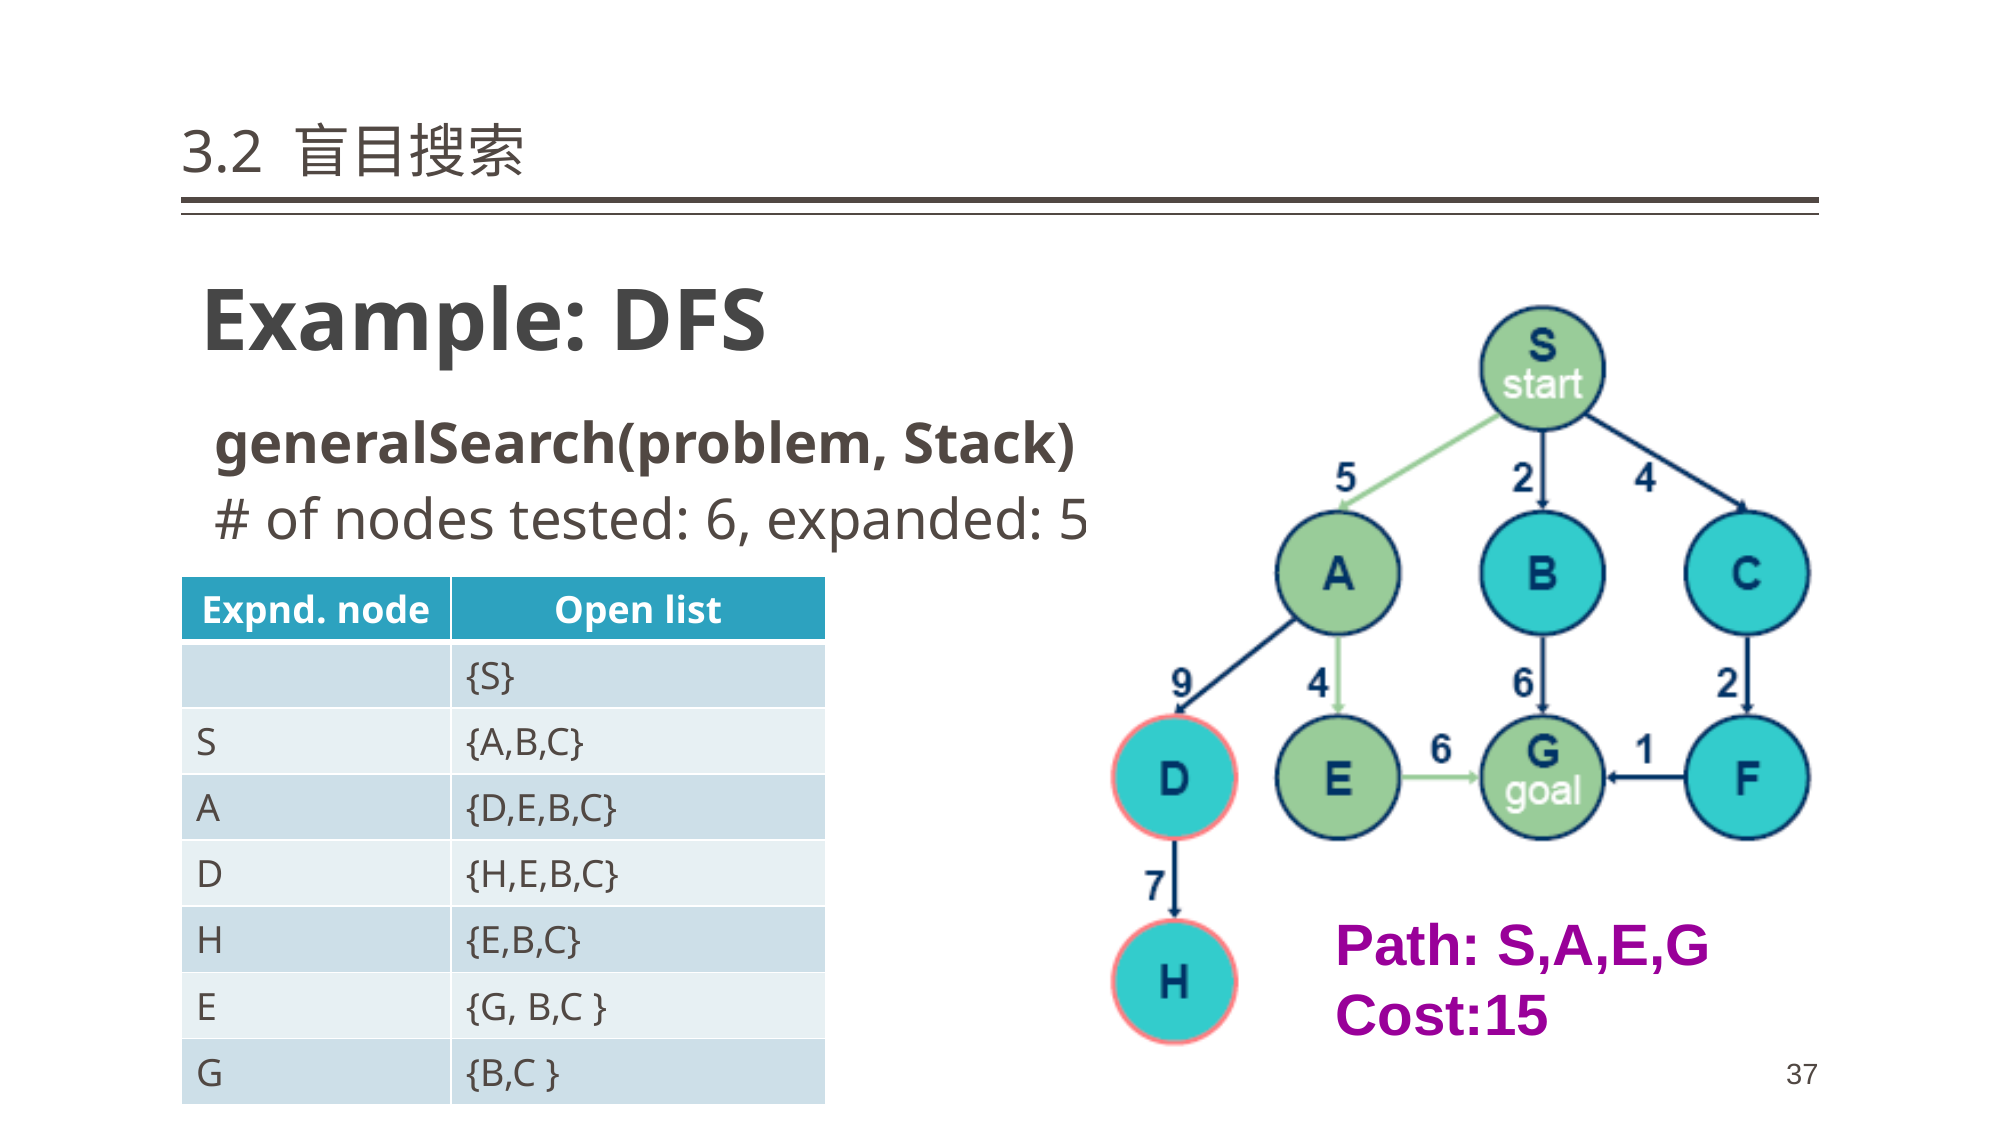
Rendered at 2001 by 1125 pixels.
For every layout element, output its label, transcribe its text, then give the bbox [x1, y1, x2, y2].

table_header Open list [452, 577, 825, 639]
picture [1086, 303, 1819, 1056]
table_cell {E,B,C} [452, 907, 825, 972]
table_cell G [182, 1039, 450, 1104]
table_cell {B,C } [452, 1039, 825, 1104]
table_cell H [182, 907, 450, 972]
slide_number 37 [1518, 1064, 1819, 1103]
table_cell A [182, 775, 450, 839]
table_header Expnd. node [182, 577, 450, 639]
table_cell D [182, 841, 450, 905]
table_cell {S} [452, 645, 825, 707]
title 3.2 盲目搜索 [181, 12, 1819, 193]
table_cell {H,E,B,C} [452, 841, 825, 905]
table_cell E [182, 973, 450, 1038]
text_box Example: DFS [185, 222, 1536, 411]
table_cell S [182, 709, 450, 773]
table_cell {G, B,C } [452, 973, 825, 1038]
text_box generalSearch(problem, Stack) # of nodes tested: 6, expanded: 5 [181, 400, 1081, 579]
table_cell [182, 645, 450, 707]
table_cell {A,B,C} [452, 709, 825, 773]
table_cell {D,E,B,C} [452, 775, 825, 839]
